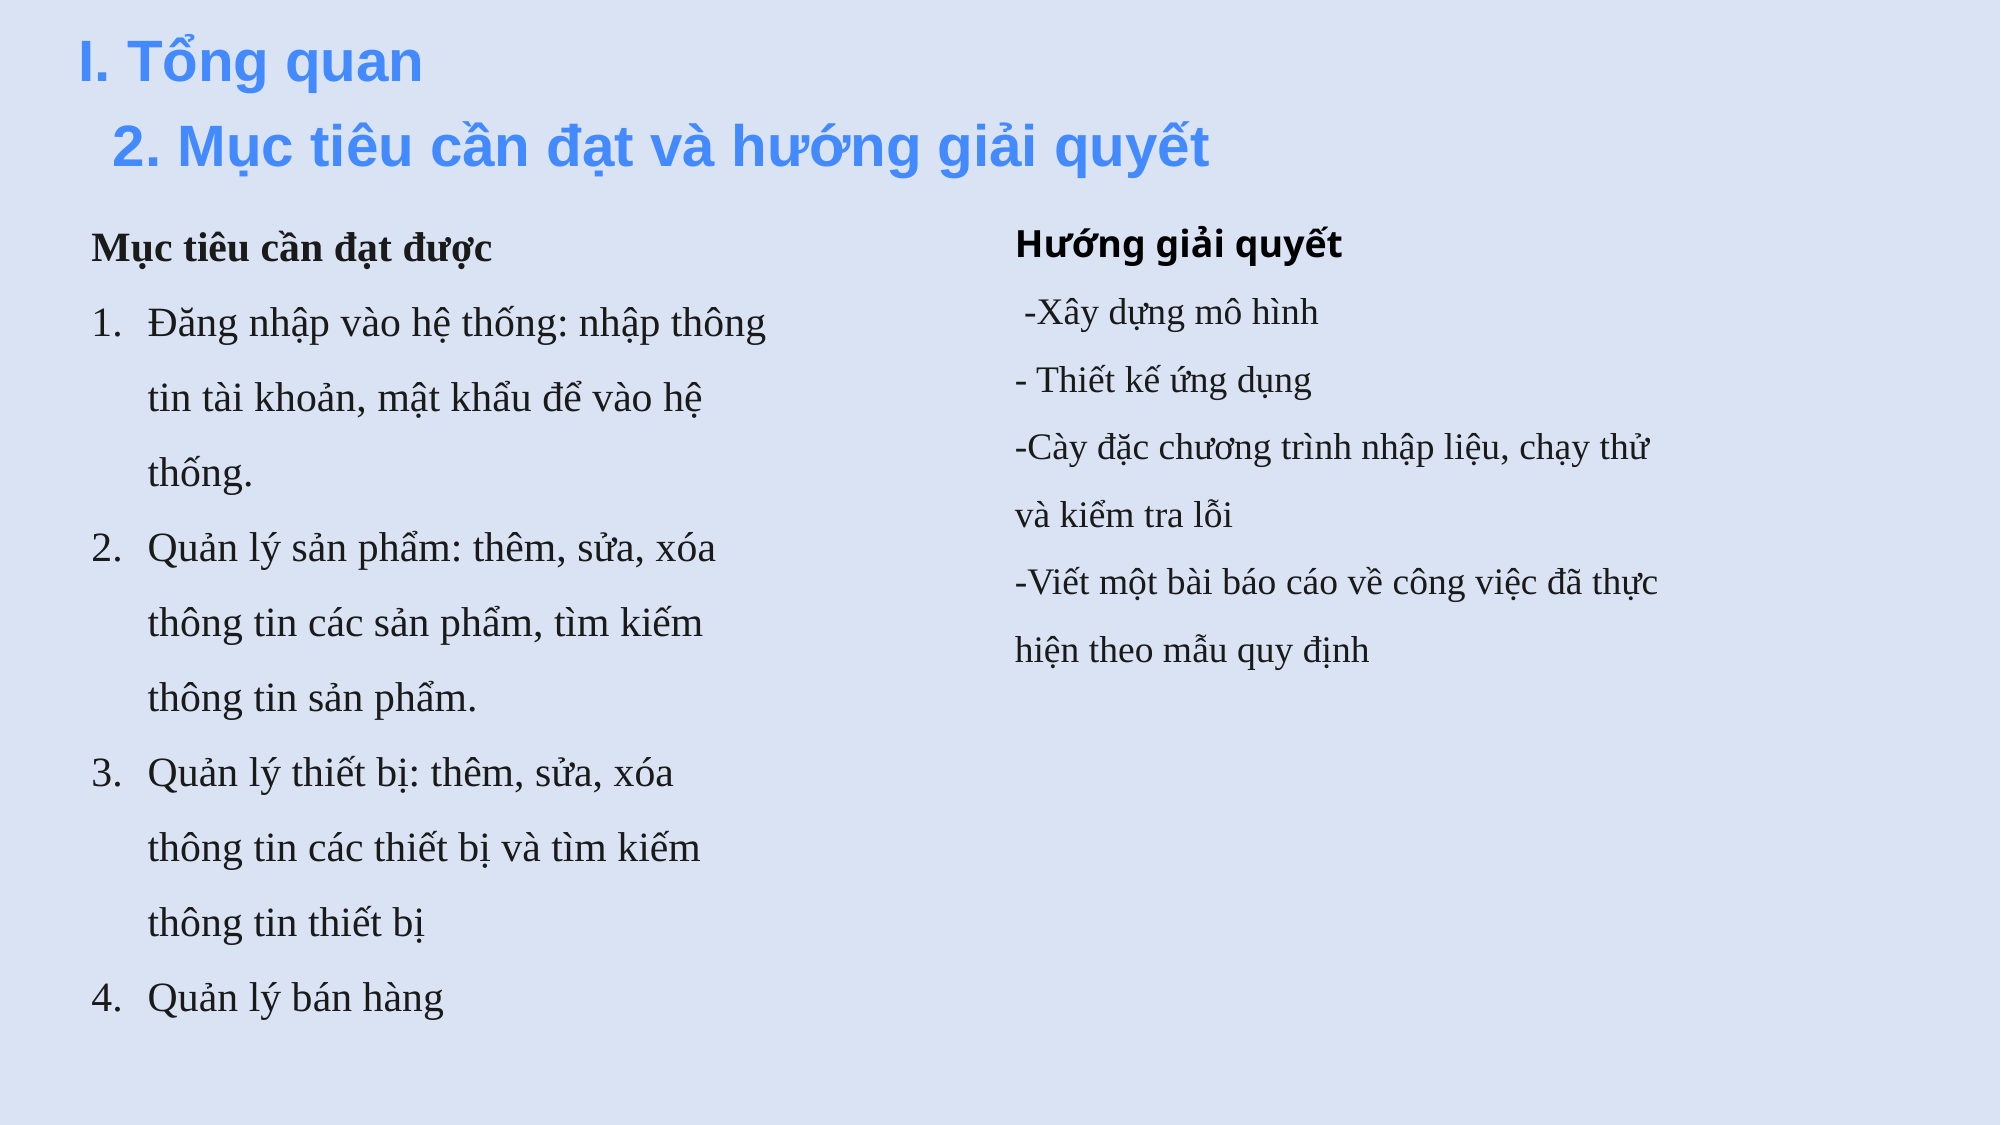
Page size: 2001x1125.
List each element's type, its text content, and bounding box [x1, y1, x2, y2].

text_box Hướng giải quyết -Xây dựng mô hình - Thiết kế ứng dụng -Cày đặc chương trình nhập liệu, chạy thử và kiểm tra lỗi -Viết một bài báo cáo về công việc đã thực hiện theo mẫu quy định [999, 212, 1706, 722]
text_box I. Tổng quan [63, 15, 1270, 101]
text_box Mục tiêu cần đạt được Đăng nhập vào hệ thống: nhập thông tin tài khoản, mật khẩu để vào hệ thống. Quản lý sản phẩm: thêm, sửa, xóa thông tin các sản phẩm, tìm kiếm thông tin sản phẩm. Quản lý thiết bị: thêm, sửa, xóa thông tin các thiết bị và tìm kiếm thông tin thiết bị Quản lý bán hàng [76, 212, 783, 1073]
text_box 2. Mục tiêu cần đạt và hướng giải quyết [97, 101, 1304, 186]
